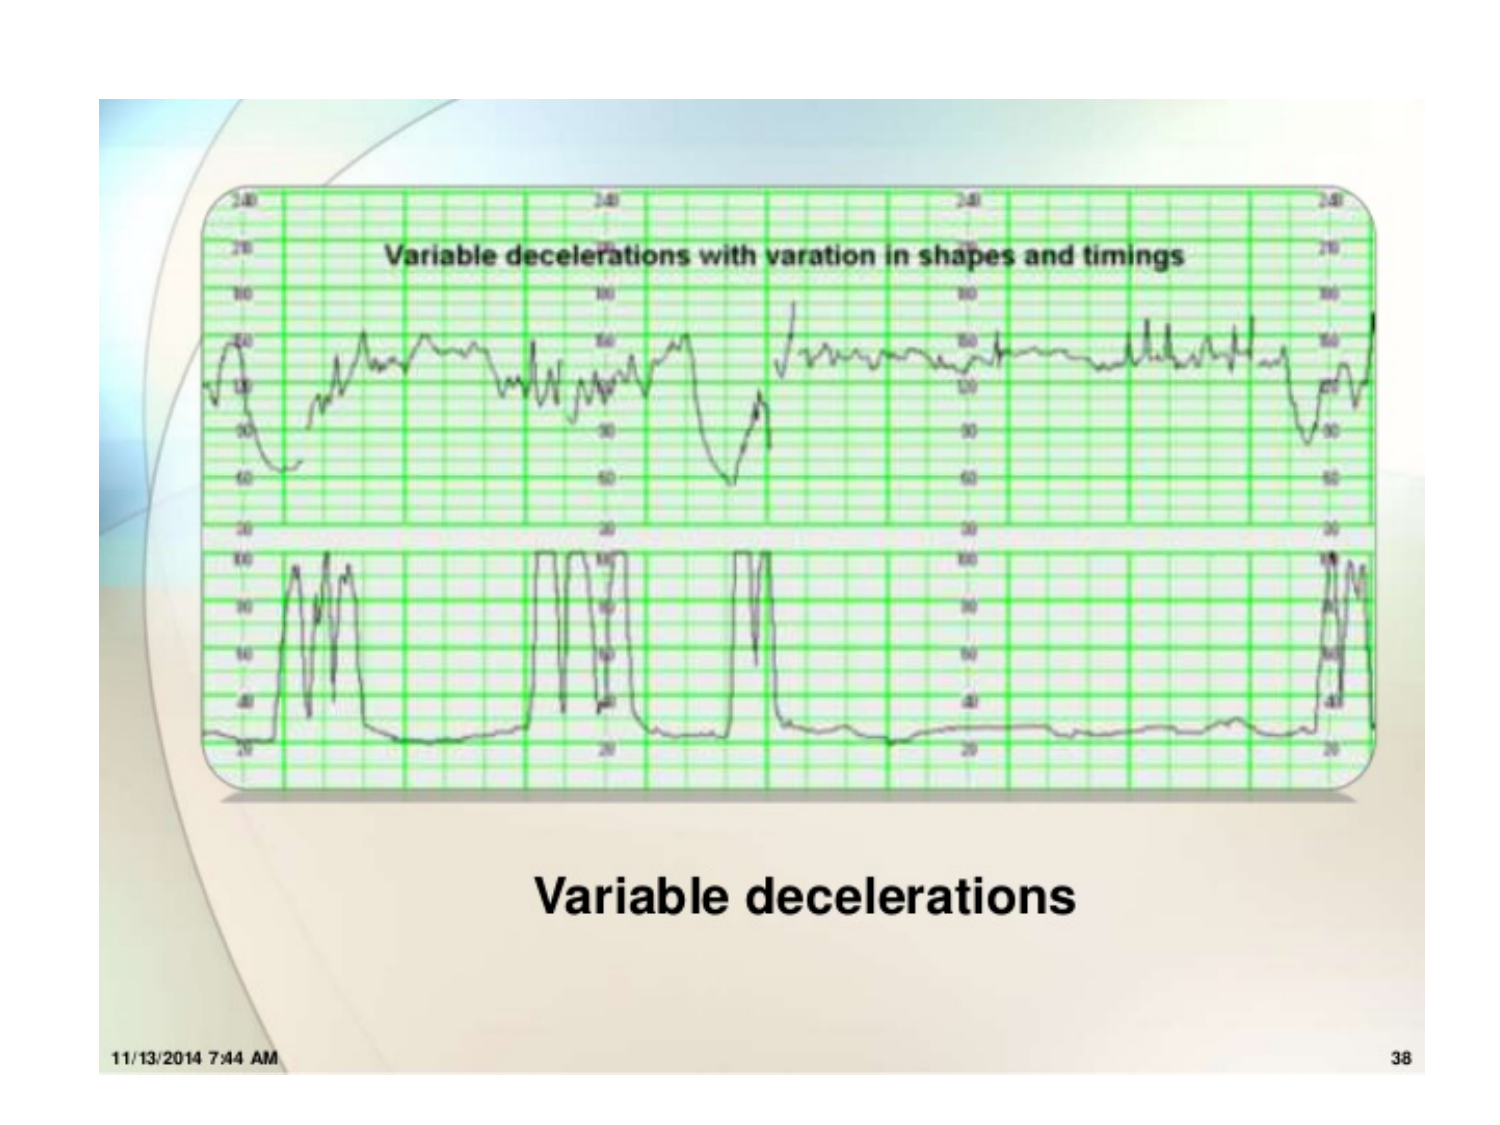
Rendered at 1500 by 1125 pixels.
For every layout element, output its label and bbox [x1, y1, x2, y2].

picture [99, 99, 1426, 1076]
